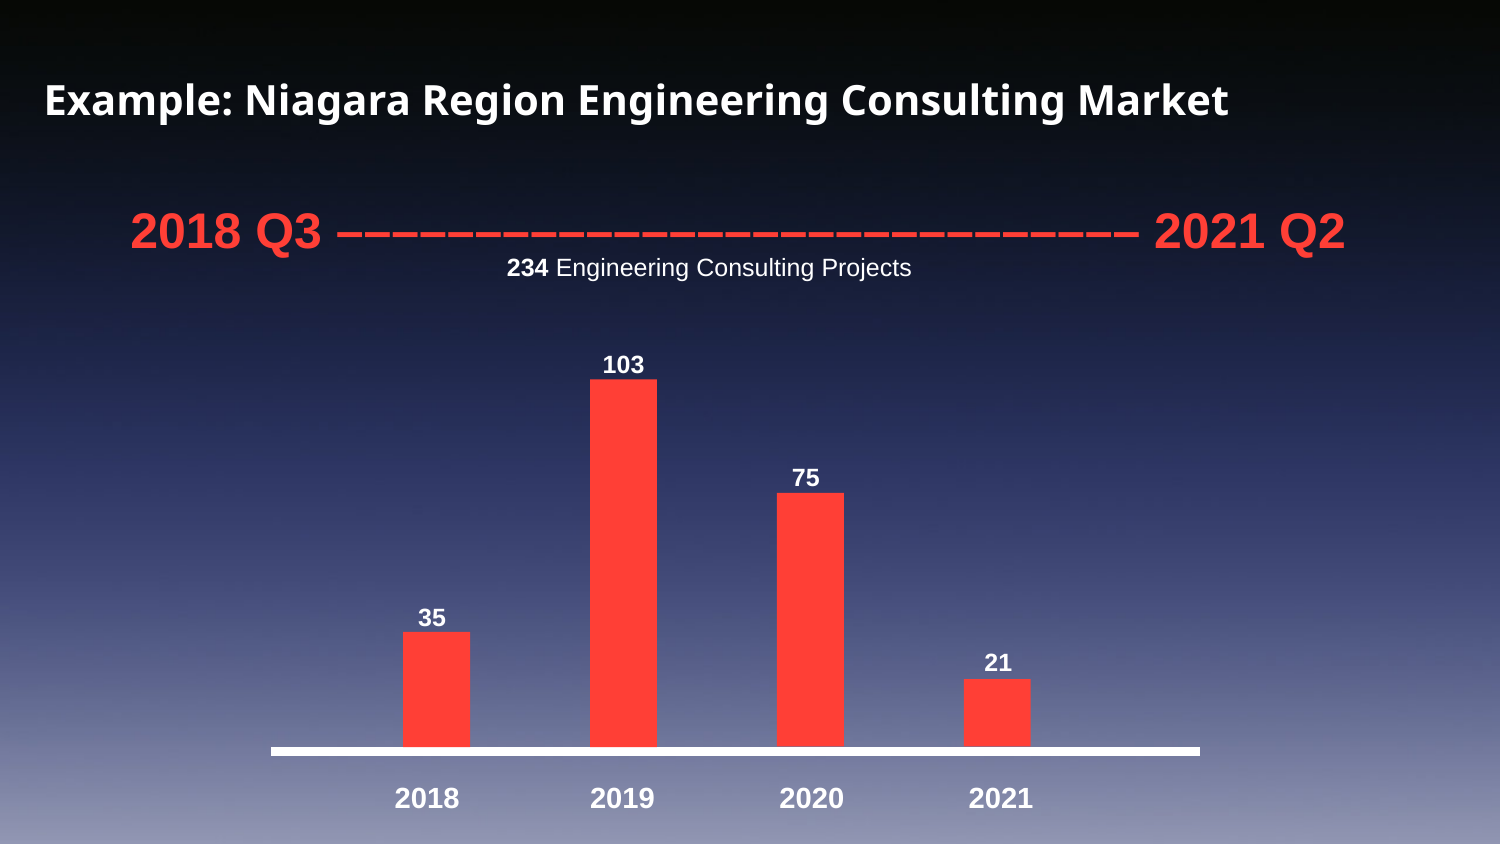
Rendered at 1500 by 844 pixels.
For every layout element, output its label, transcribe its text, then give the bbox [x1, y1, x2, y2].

text_box 2018 Q3 ––––––––––––––––––––––––––––– 2021 Q2 [115, 191, 1395, 266]
picture [0, 0, 1500, 844]
text_box Example: Niagara Region Engineering Consulting Market [28, 16, 1282, 132]
text_box 234 Engineering Consulting Projects [492, 244, 969, 290]
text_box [270, 341, 1201, 824]
